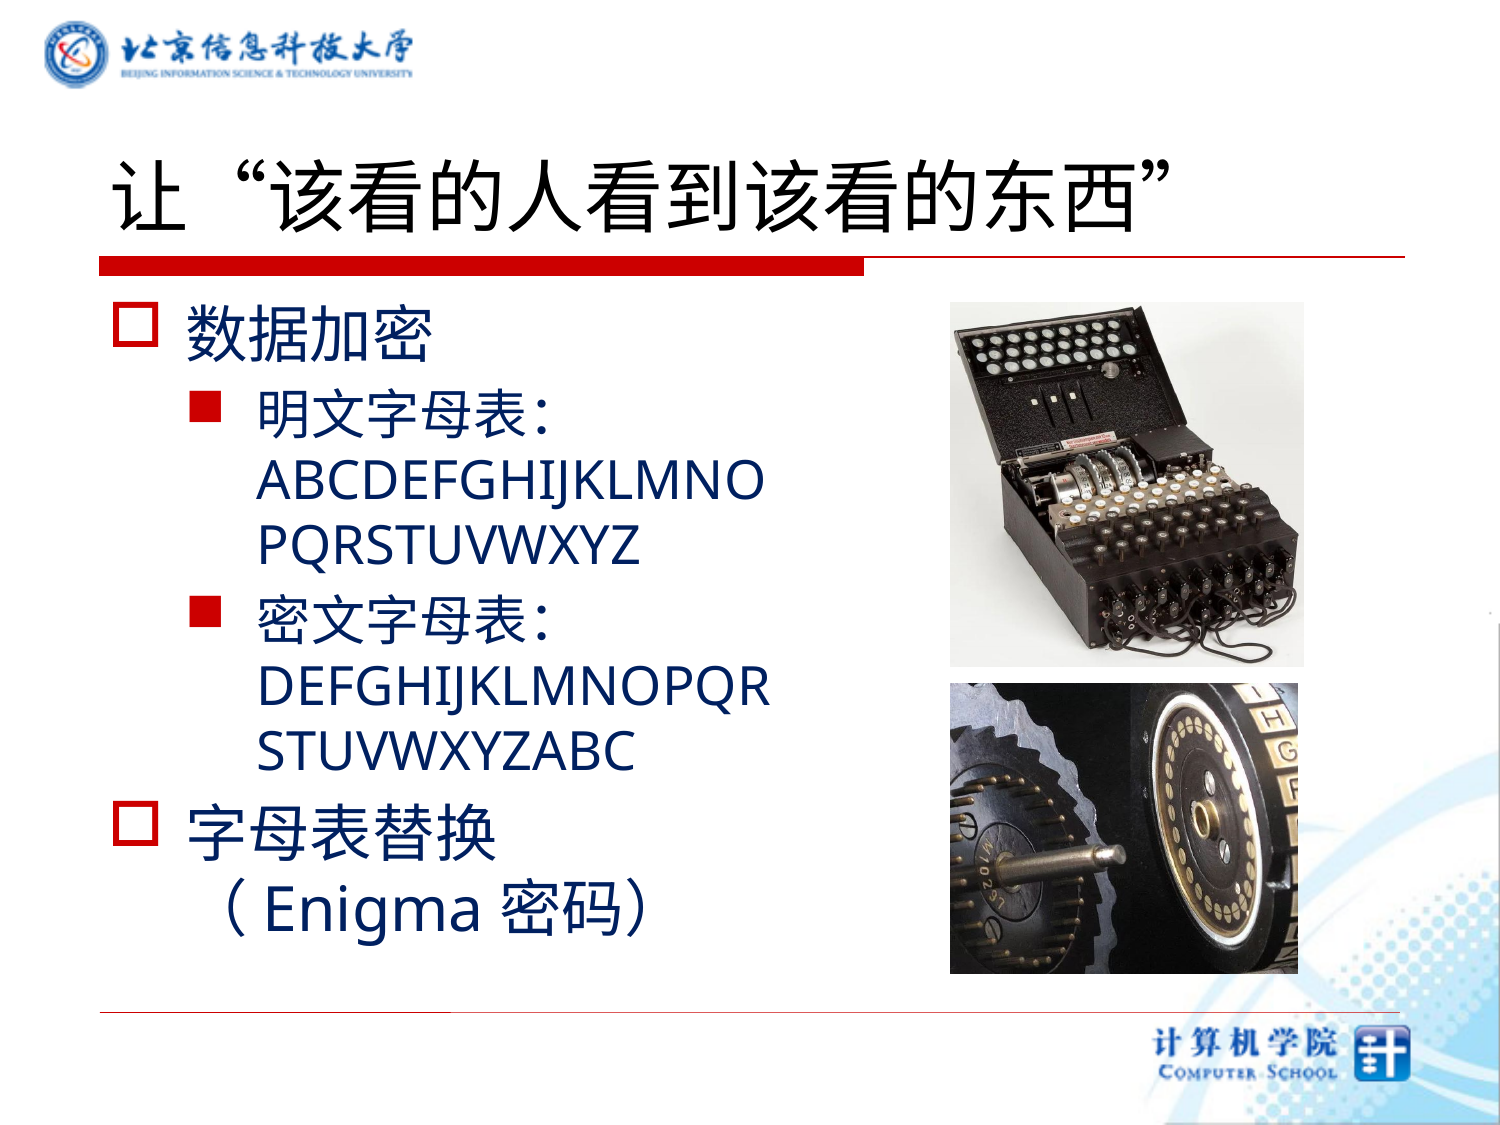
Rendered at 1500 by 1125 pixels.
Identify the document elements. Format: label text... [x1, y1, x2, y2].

title 让“该看的人看到该看的东西” [93, 49, 1407, 250]
picture [0, 0, 1500, 1125]
list 数据加密 明文字母表：ABCDEFGHIJKLMNOPQRSTUVWXYZ 密文字母表：DEFGHIJKLMNOPQRSTUVWXYZABC 字母表替换（Enigma密码） [92, 287, 800, 988]
